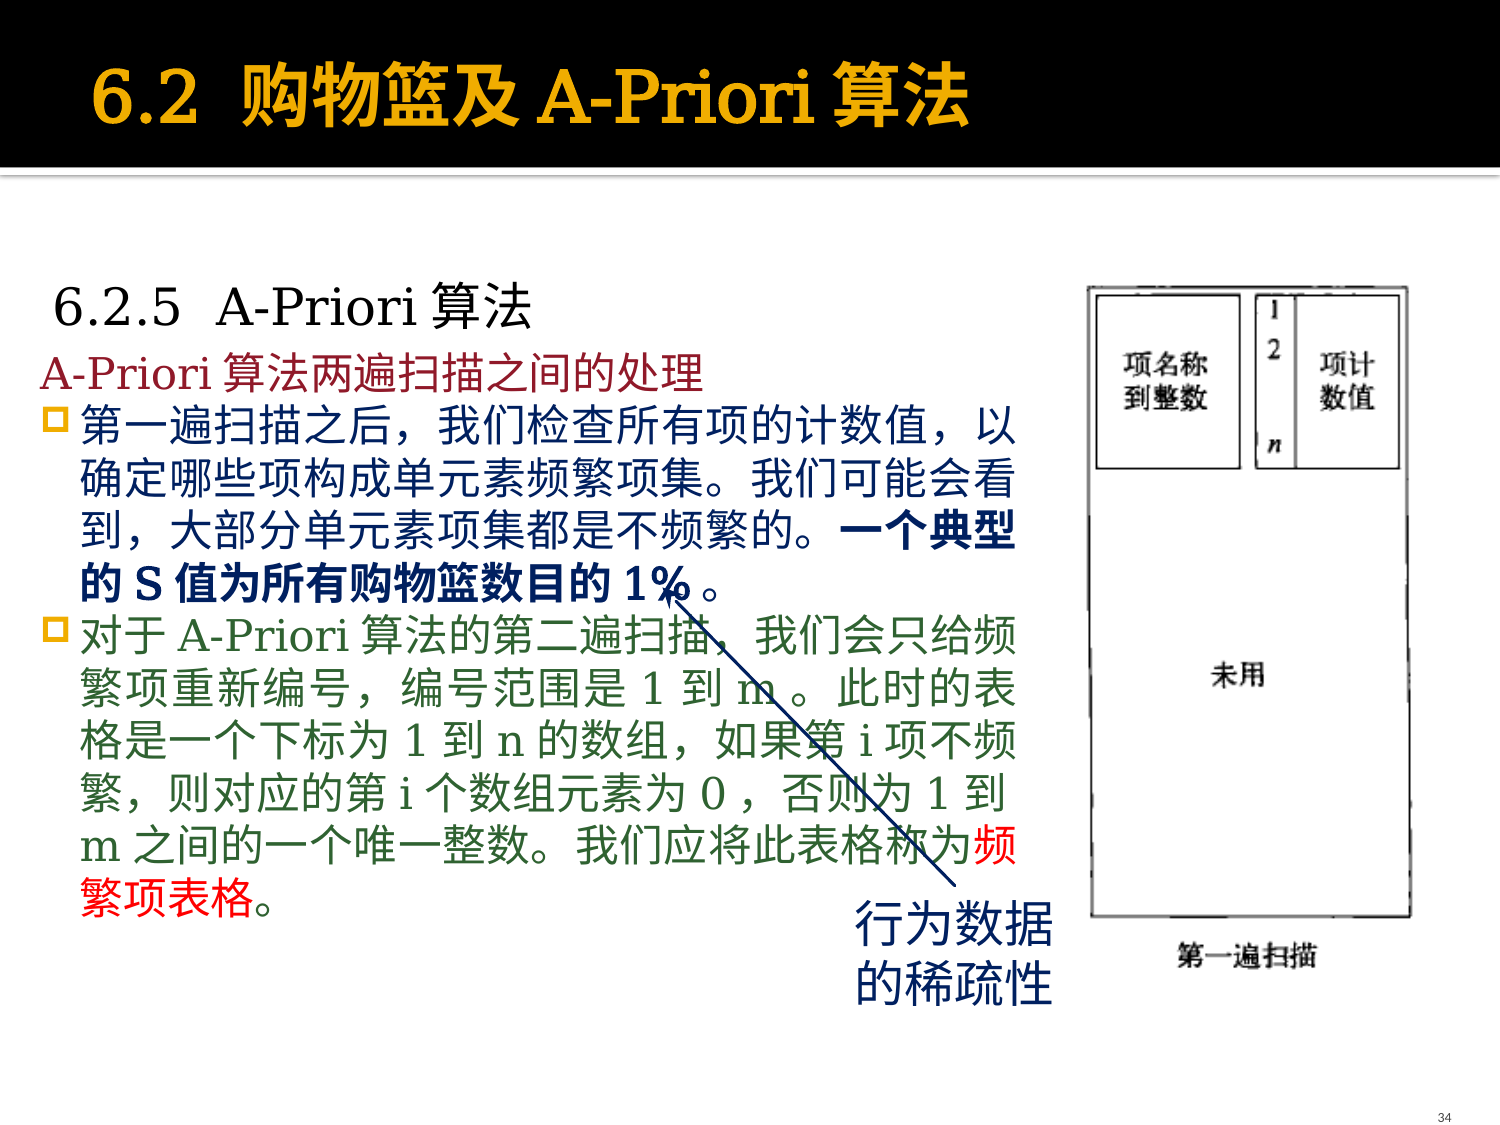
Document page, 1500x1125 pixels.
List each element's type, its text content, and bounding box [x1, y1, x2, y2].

slide_number 34 [1345, 1080, 1467, 1125]
title 6.2 购物篮及A-Priori算法 [75, 12, 1425, 175]
text_box 行为数据的稀疏性 [830, 885, 1080, 1021]
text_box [662, 587, 955, 886]
text_box 6.2.5 A-Priori算法 [31, 262, 1410, 357]
picture [1073, 272, 1425, 991]
list A-Priori算法两遍扫描之间的处理 第一遍扫描之后，我们检查所有项的计数值，以确定哪些项构成单元素频繁项集。我们可能会看到，大部分单元素项集都是不频繁的。一个典型的S值为所有购物篮数目的1%。 对于A-Priori算法的第二遍扫描，我们会只给频繁项重新编号，编号范围是1到m。此时的表格是一个下标为1到n的数组，如果第i项不频繁，则对应的第i个数组元素为0，否则为1到m之间的一个唯一整数。我们应将此表格称为频繁项表格。 [16, 330, 1033, 954]
